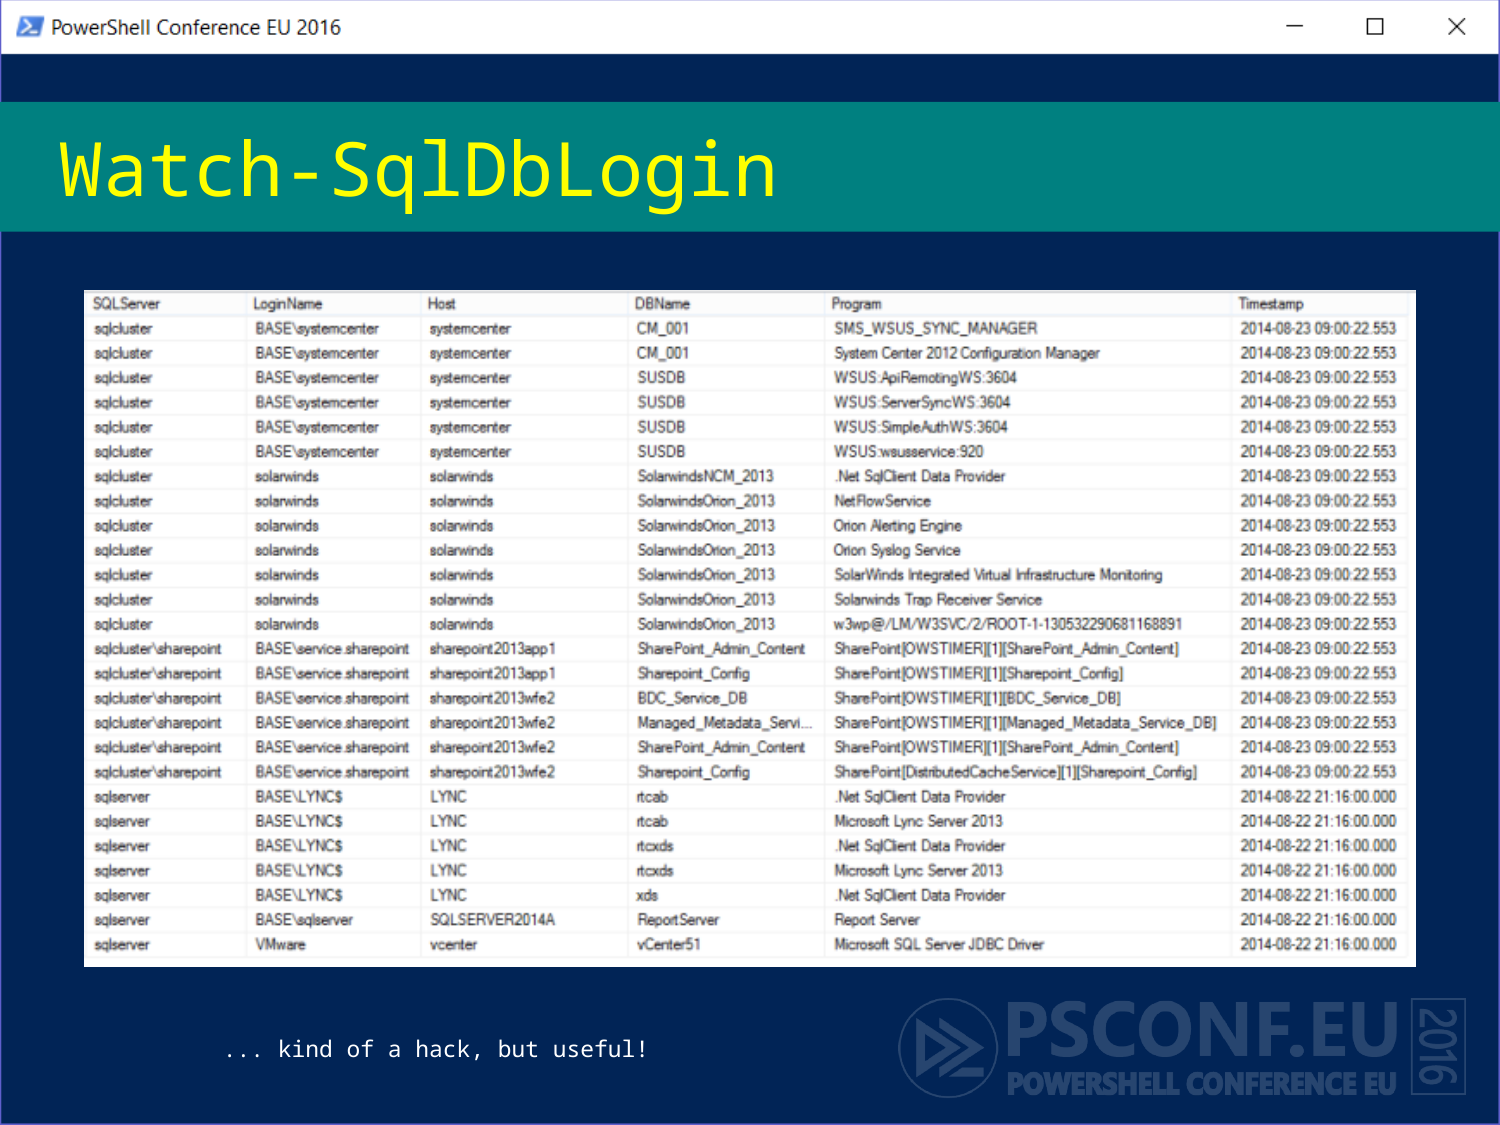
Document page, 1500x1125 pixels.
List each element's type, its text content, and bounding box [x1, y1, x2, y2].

title Watch-SqlDbLogin [0, 101, 1500, 232]
text_box ... kind of a hack, but useful! [208, 1027, 664, 1070]
picture [0, 232, 1500, 1125]
picture [0, 0, 1500, 101]
